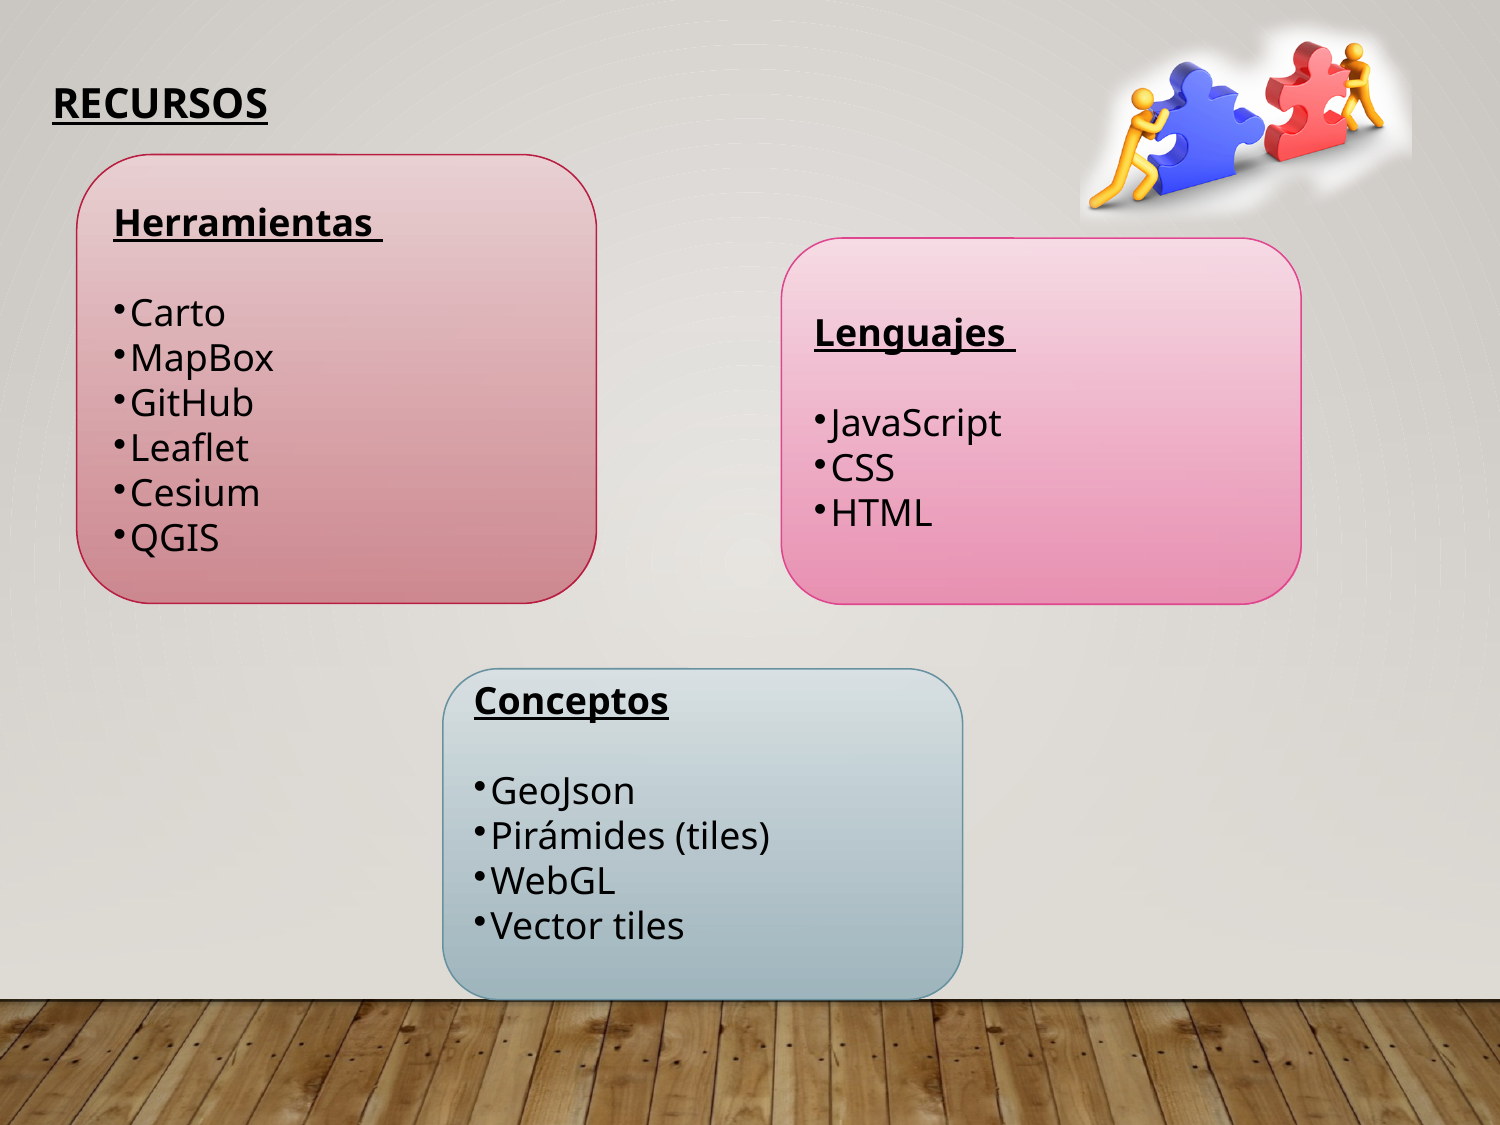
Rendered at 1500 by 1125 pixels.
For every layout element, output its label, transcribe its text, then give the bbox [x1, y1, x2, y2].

text_box Conceptos GeoJson Pirámides (tiles) WebGL Vector tiles [442, 667, 964, 1001]
text_box Lenguajes JavaScript CSS HTML [780, 237, 1302, 606]
picture [0, 999, 1500, 1125]
picture [1080, 12, 1412, 239]
text_box RECURSOS [37, 66, 361, 185]
text_box Herramientas Carto MapBox GitHub Leaflet Cesium QGIS [75, 153, 598, 605]
